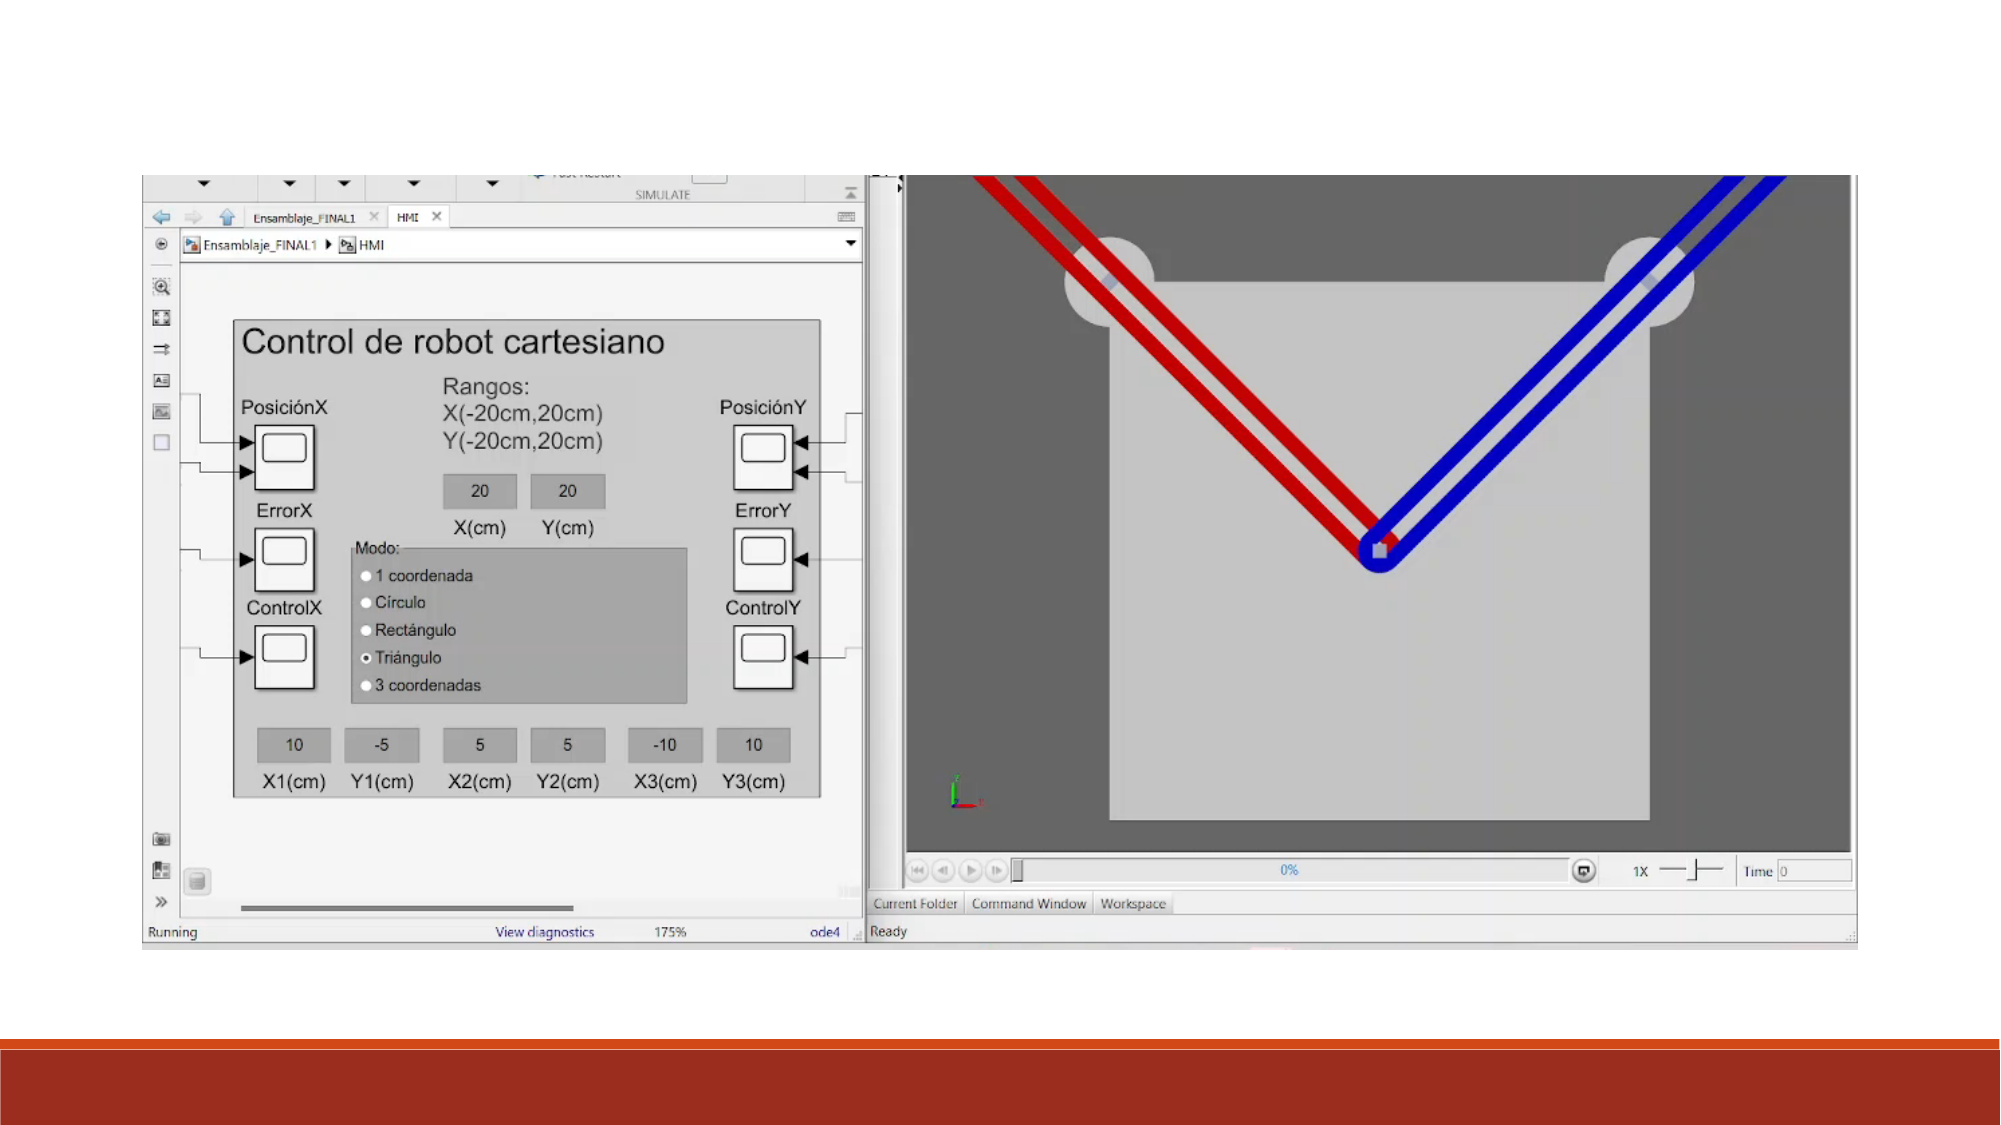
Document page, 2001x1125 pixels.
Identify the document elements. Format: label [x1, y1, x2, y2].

text_box [141, 174, 1859, 951]
